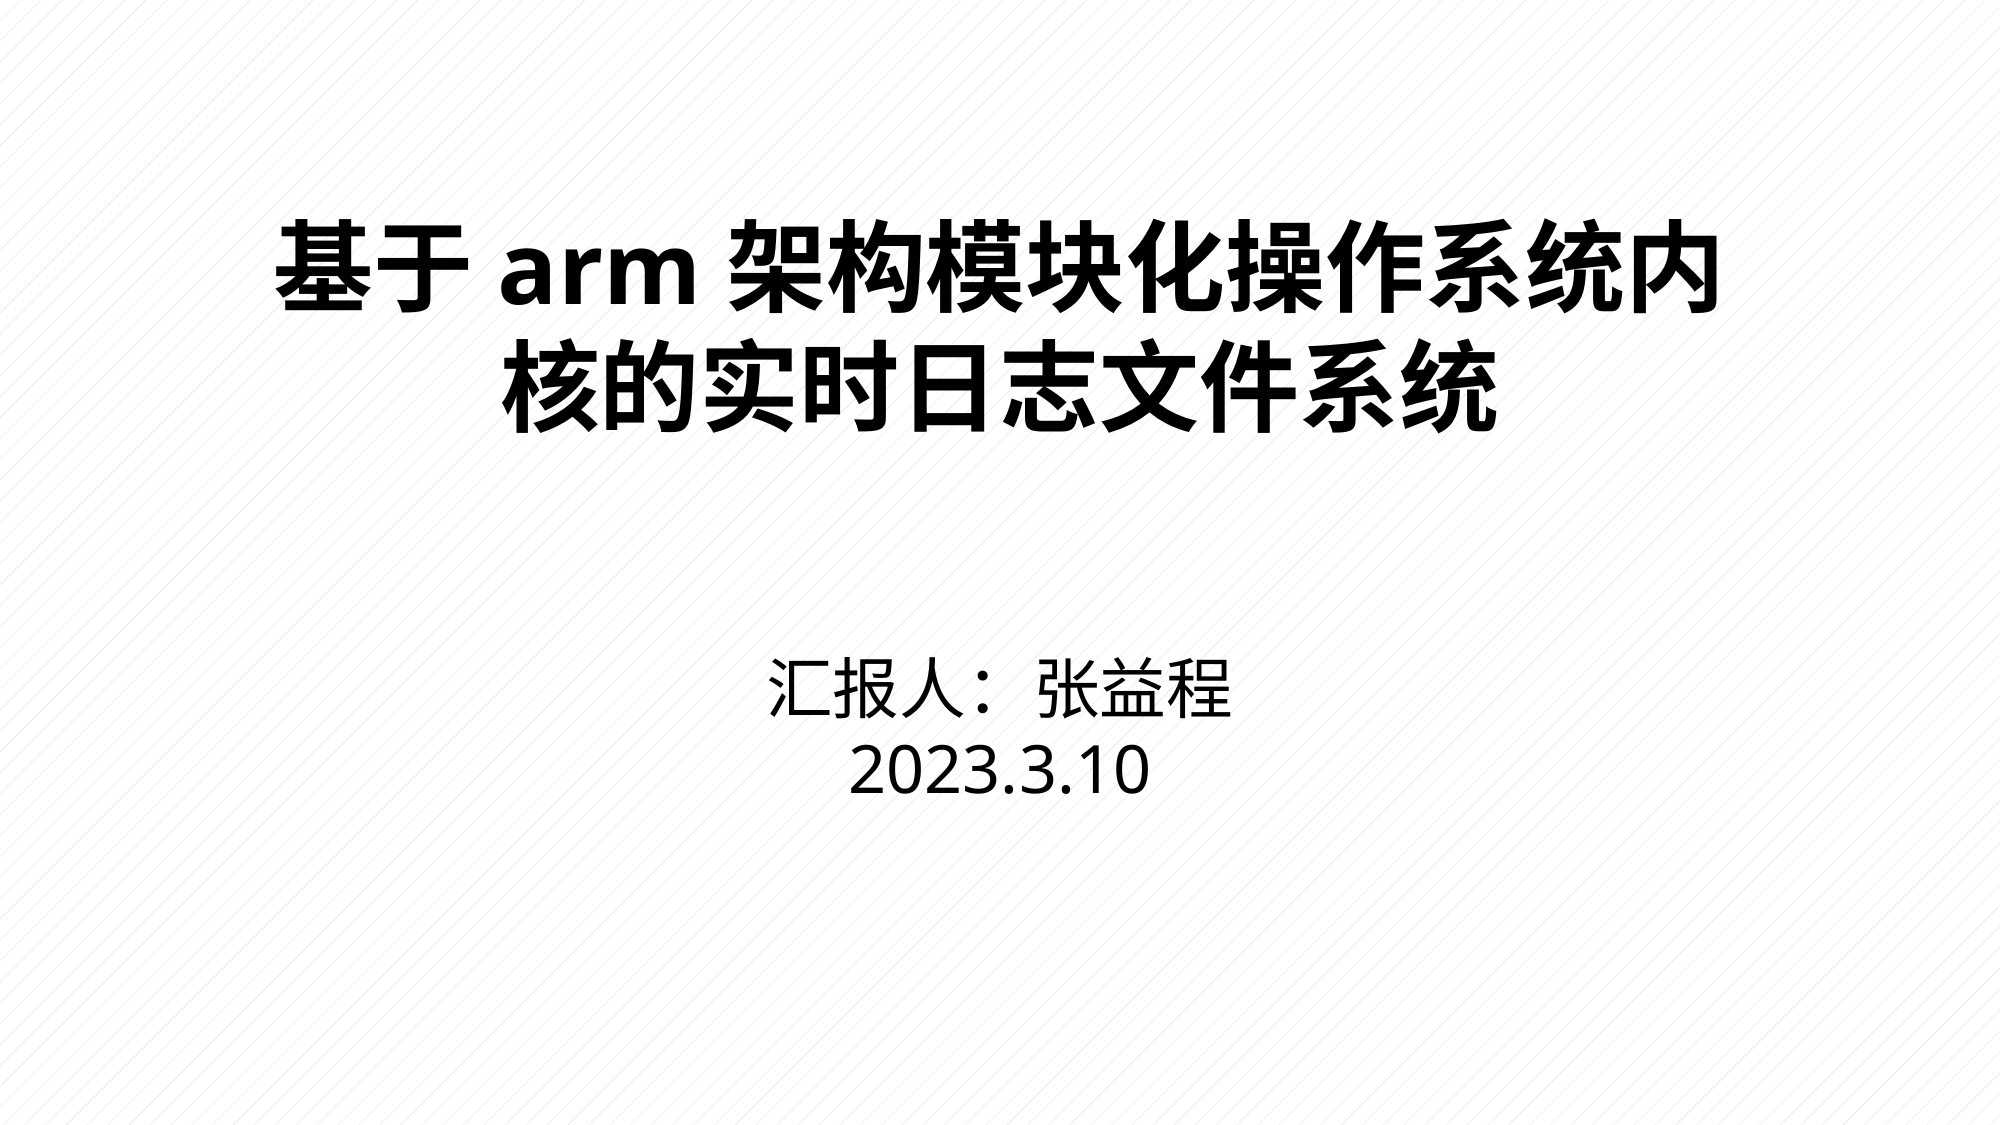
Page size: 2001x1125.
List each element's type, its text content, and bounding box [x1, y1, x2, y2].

text_box 汇报人：张益程 2023.3.10 [751, 639, 1249, 815]
text_box 基于arm架构模块化操作系统内核的实时日志文件系统 [209, 197, 1791, 453]
